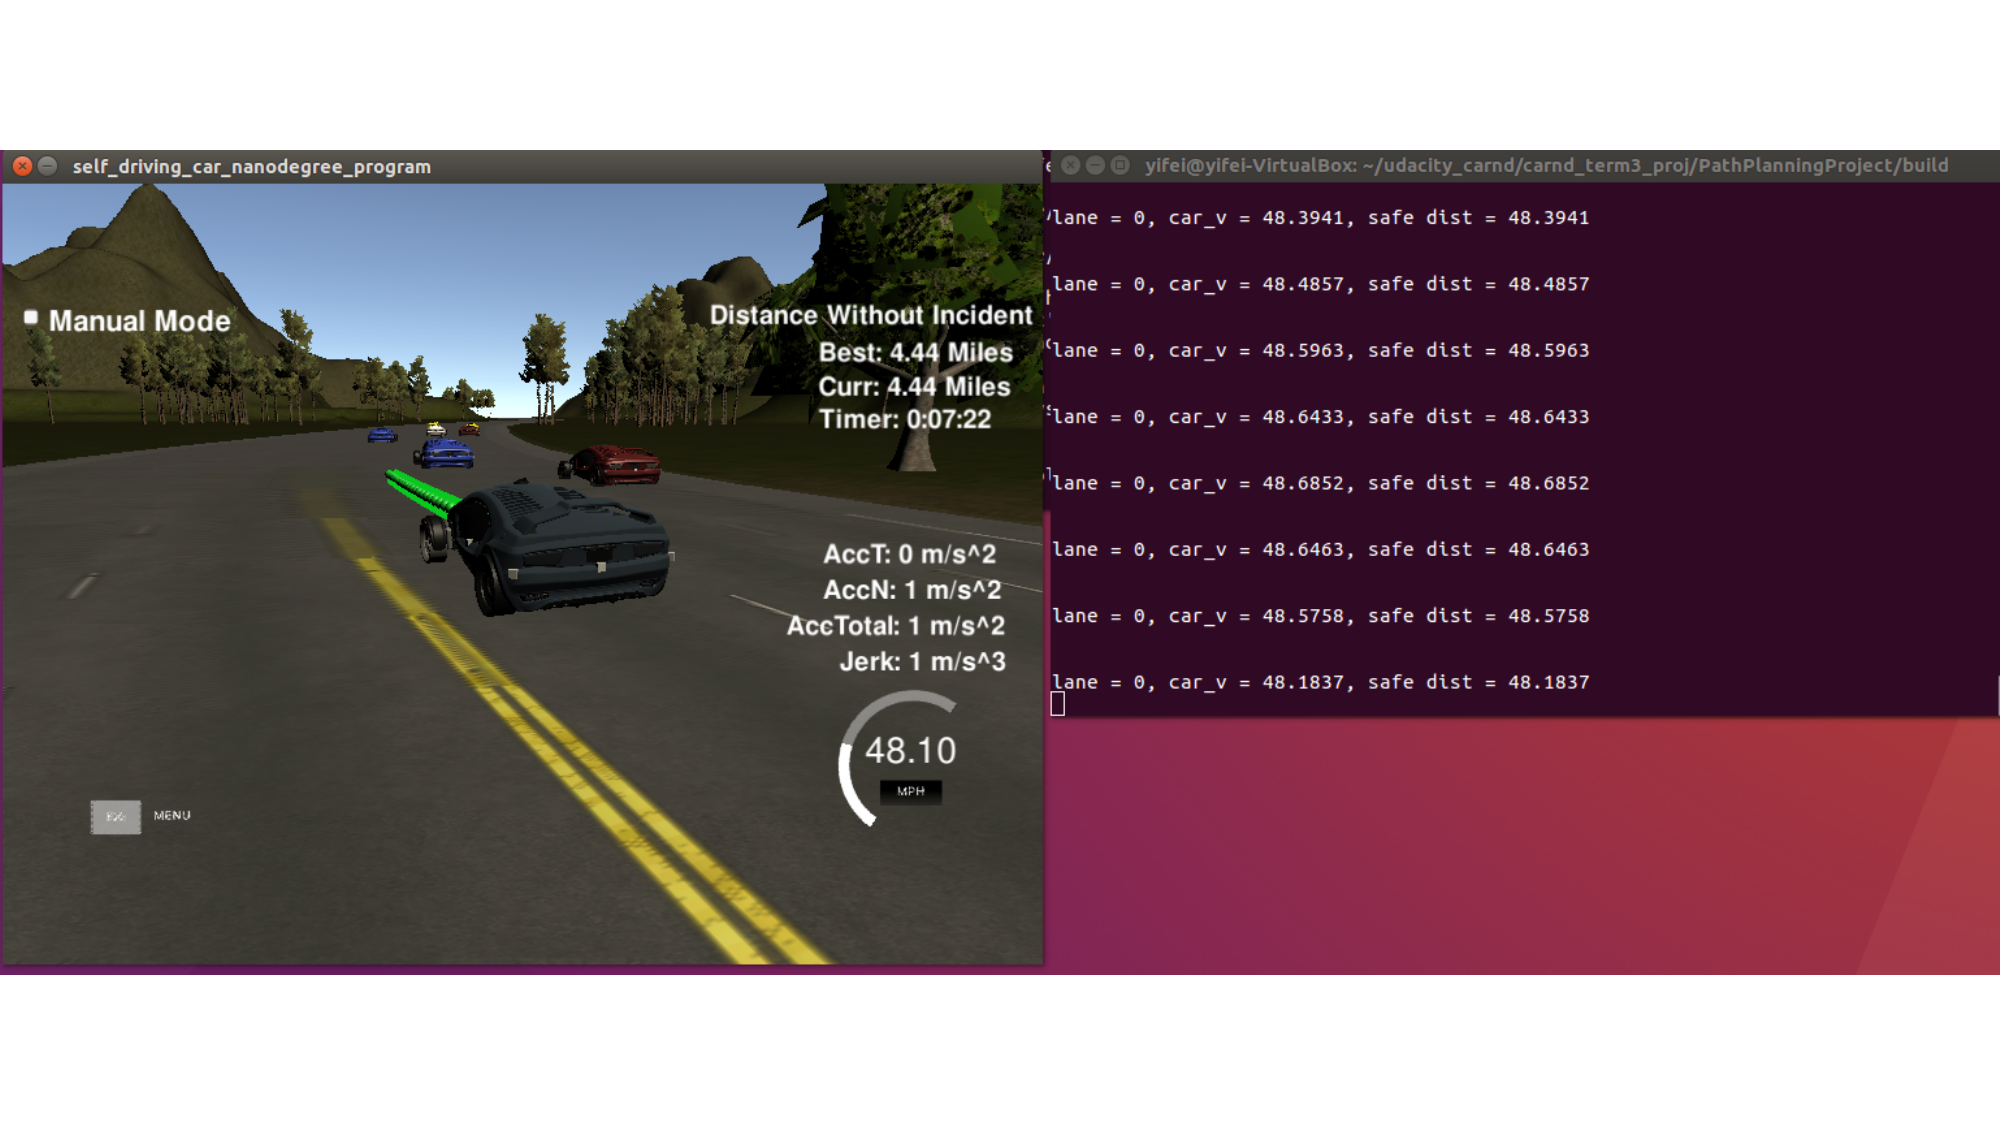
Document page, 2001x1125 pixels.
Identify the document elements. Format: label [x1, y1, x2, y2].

picture [0, 150, 2000, 975]
